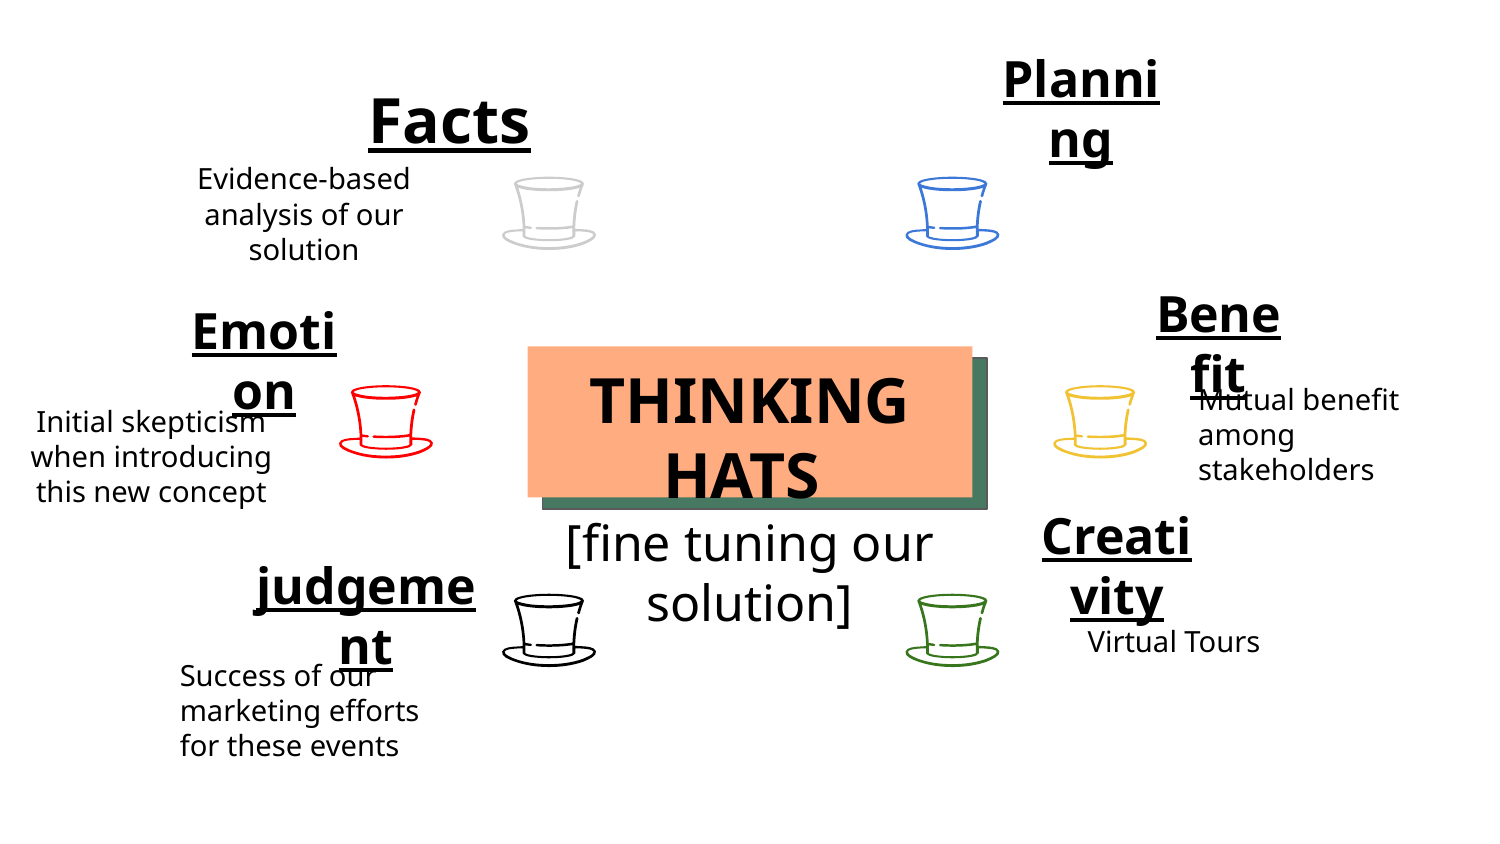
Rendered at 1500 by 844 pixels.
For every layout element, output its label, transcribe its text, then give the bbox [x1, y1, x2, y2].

text_box Emotion [164, 316, 364, 402]
text_box [1000, 160, 1394, 246]
text_box Initial skepticism when introducing this new concept [0, 401, 303, 510]
text_box [339, 402, 433, 459]
text_box Success of our marketing efforts for these events [164, 666, 468, 752]
text_box judgement [237, 571, 495, 657]
text_box [905, 593, 1000, 668]
text_box [542, 358, 988, 510]
text_box [905, 176, 1000, 250]
text_box Facts [349, 75, 549, 161]
text_box [1053, 385, 1148, 459]
title THINKING HATS [fine tuning our solution] [527, 346, 973, 498]
text_box Benefit [1136, 300, 1301, 386]
text_box Planning [972, 64, 1191, 150]
text_box Creativity [1012, 521, 1222, 607]
text_box [502, 176, 596, 250]
text_box Virtual Tours [1022, 597, 1326, 683]
text_box Mutual benefit among stakeholders [1183, 391, 1487, 477]
text_box [502, 593, 596, 668]
text_box Evidence-based analysis of our solution [130, 170, 478, 256]
text_box [364, 385, 421, 406]
